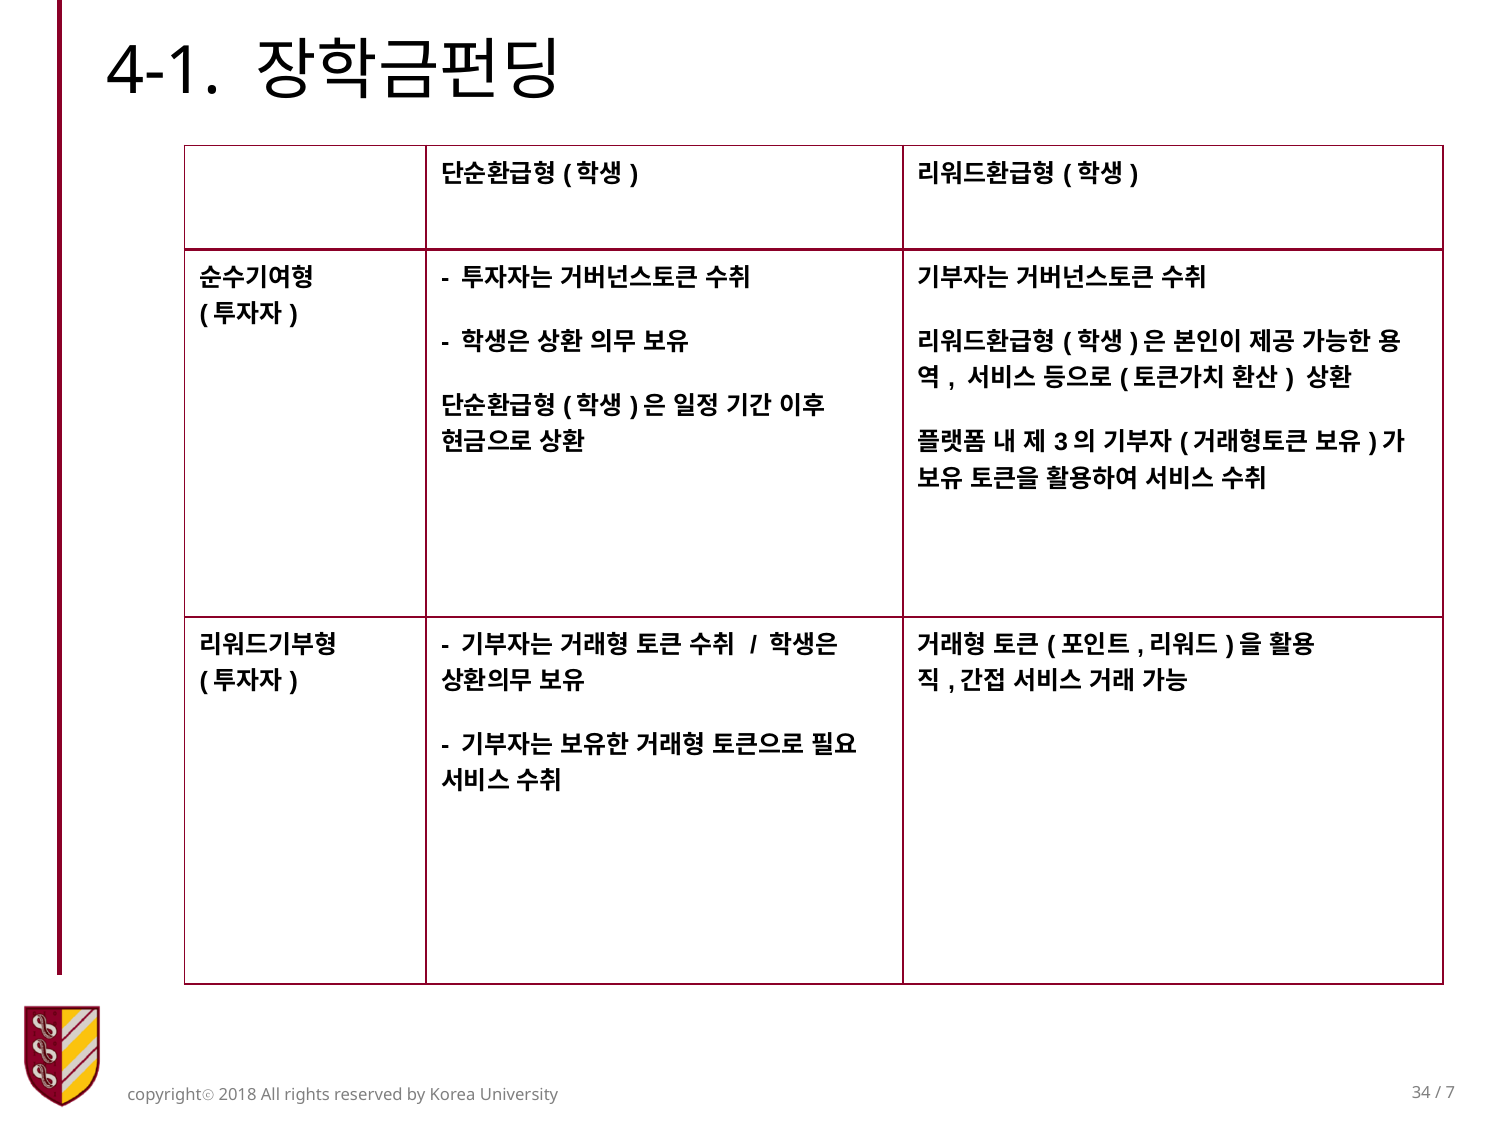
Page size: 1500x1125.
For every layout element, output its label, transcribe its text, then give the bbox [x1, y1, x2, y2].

table_cell - 투자자는 거버넌스토큰 수취 - 학생은 상환 의무 보유 단순환급형(학생)은 일정 기간 이후 현금으로 상환 [427, 251, 902, 616]
table_header 리워드환급형(학생) [904, 146, 1442, 248]
picture [15, 984, 113, 1119]
table_header 단순환급형(학생) [427, 146, 902, 248]
table_cell - 기부자는 거래형 토큰 수취 / 학생은 상환의무 보유 - 기부자는 보유한 거래형 토큰으로 필요 서비스 수취 [427, 618, 902, 983]
table_header [185, 146, 425, 248]
table_cell 기부자는 거버넌스토큰 수취 리워드환급형(학생)은 본인이 제공 가능한 용역, 서비스 등으로(토큰가치 환산) 상환 플랫폼 내 제3의 기부자(거래형토큰 보유)가 보유 토큰을 활용하여 서비스 수취 [904, 251, 1442, 616]
table_cell 리워드기부형 (투자자) [185, 618, 425, 983]
list 4-1. 장학금펀딩 [91, 28, 1177, 113]
table_cell 거래형 토큰(포인트,리워드)을 활용 직,간접 서비스 거래 가능 [904, 618, 1442, 983]
table_cell 순수기여형 (투자자) [185, 251, 425, 616]
